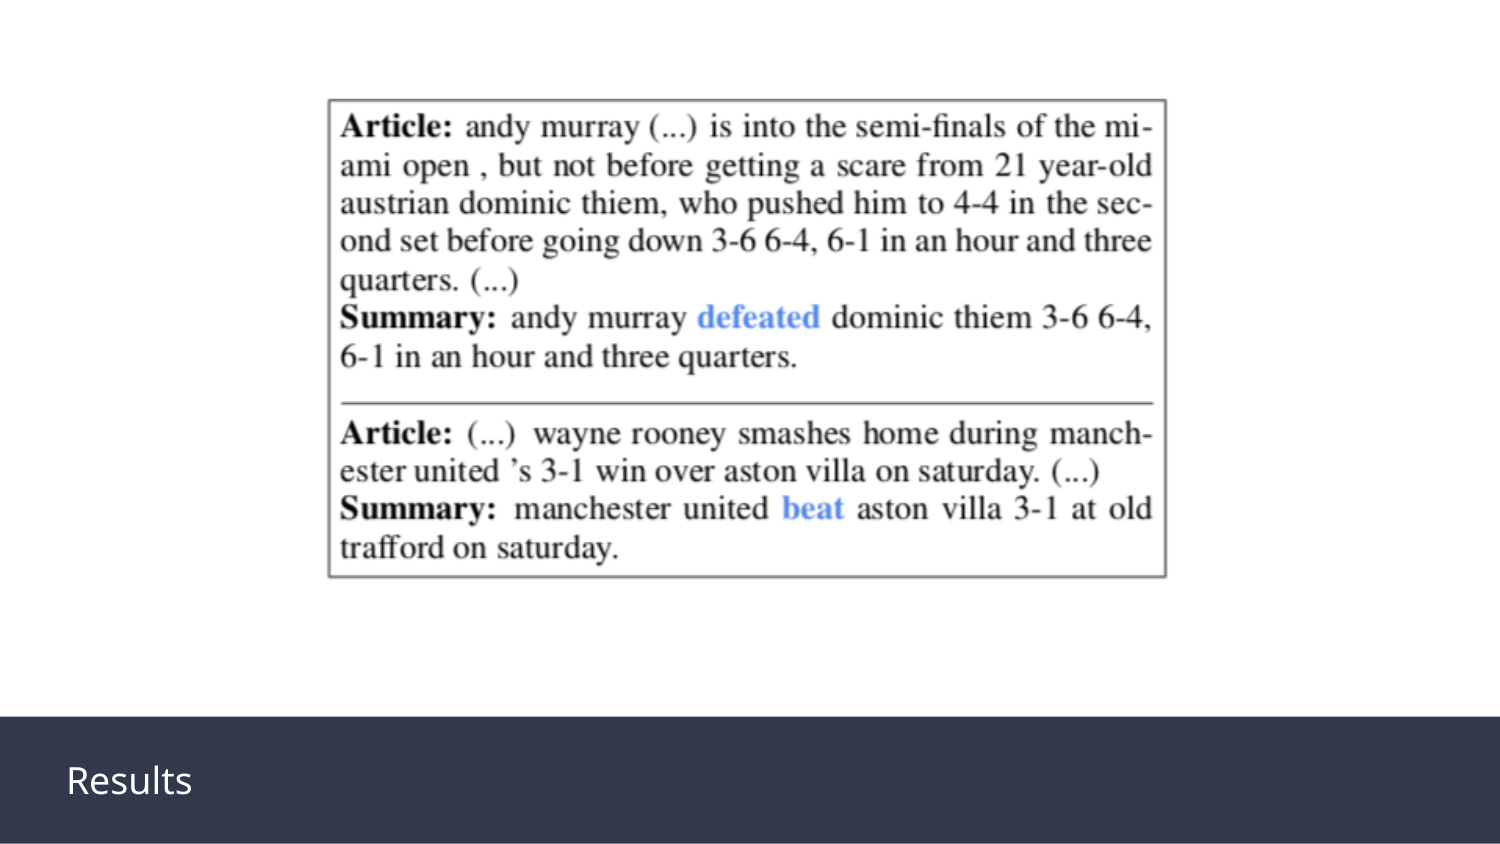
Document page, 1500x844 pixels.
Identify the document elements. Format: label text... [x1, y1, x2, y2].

picture [310, 82, 1190, 602]
list Results [51, 741, 1361, 818]
